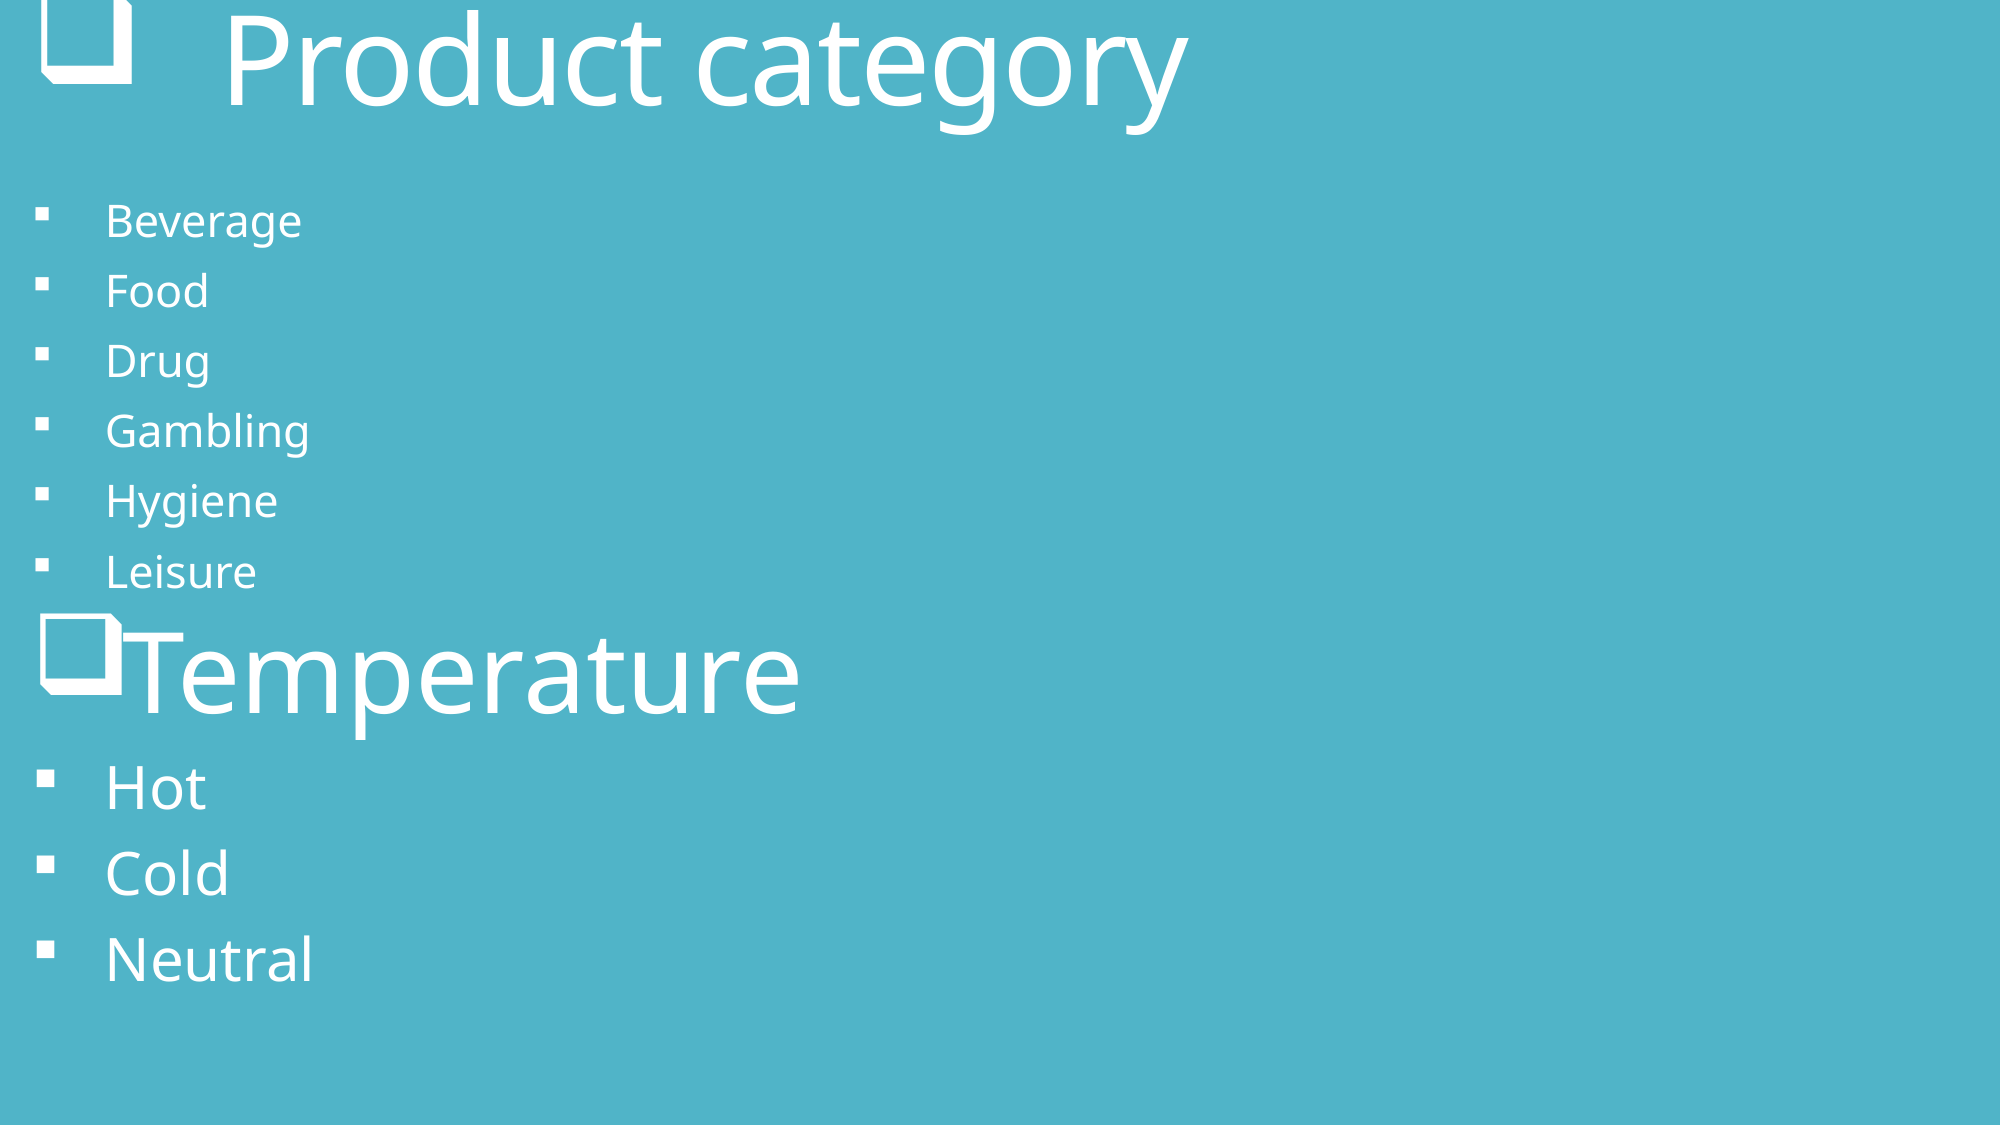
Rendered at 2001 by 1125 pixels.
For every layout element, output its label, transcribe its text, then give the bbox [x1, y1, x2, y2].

subtitle Beverage Food Drug Gambling Hygiene Leisure Temperature Hot Cold Neutral [16, 192, 1624, 1001]
title Product category [16, 16, 1505, 192]
